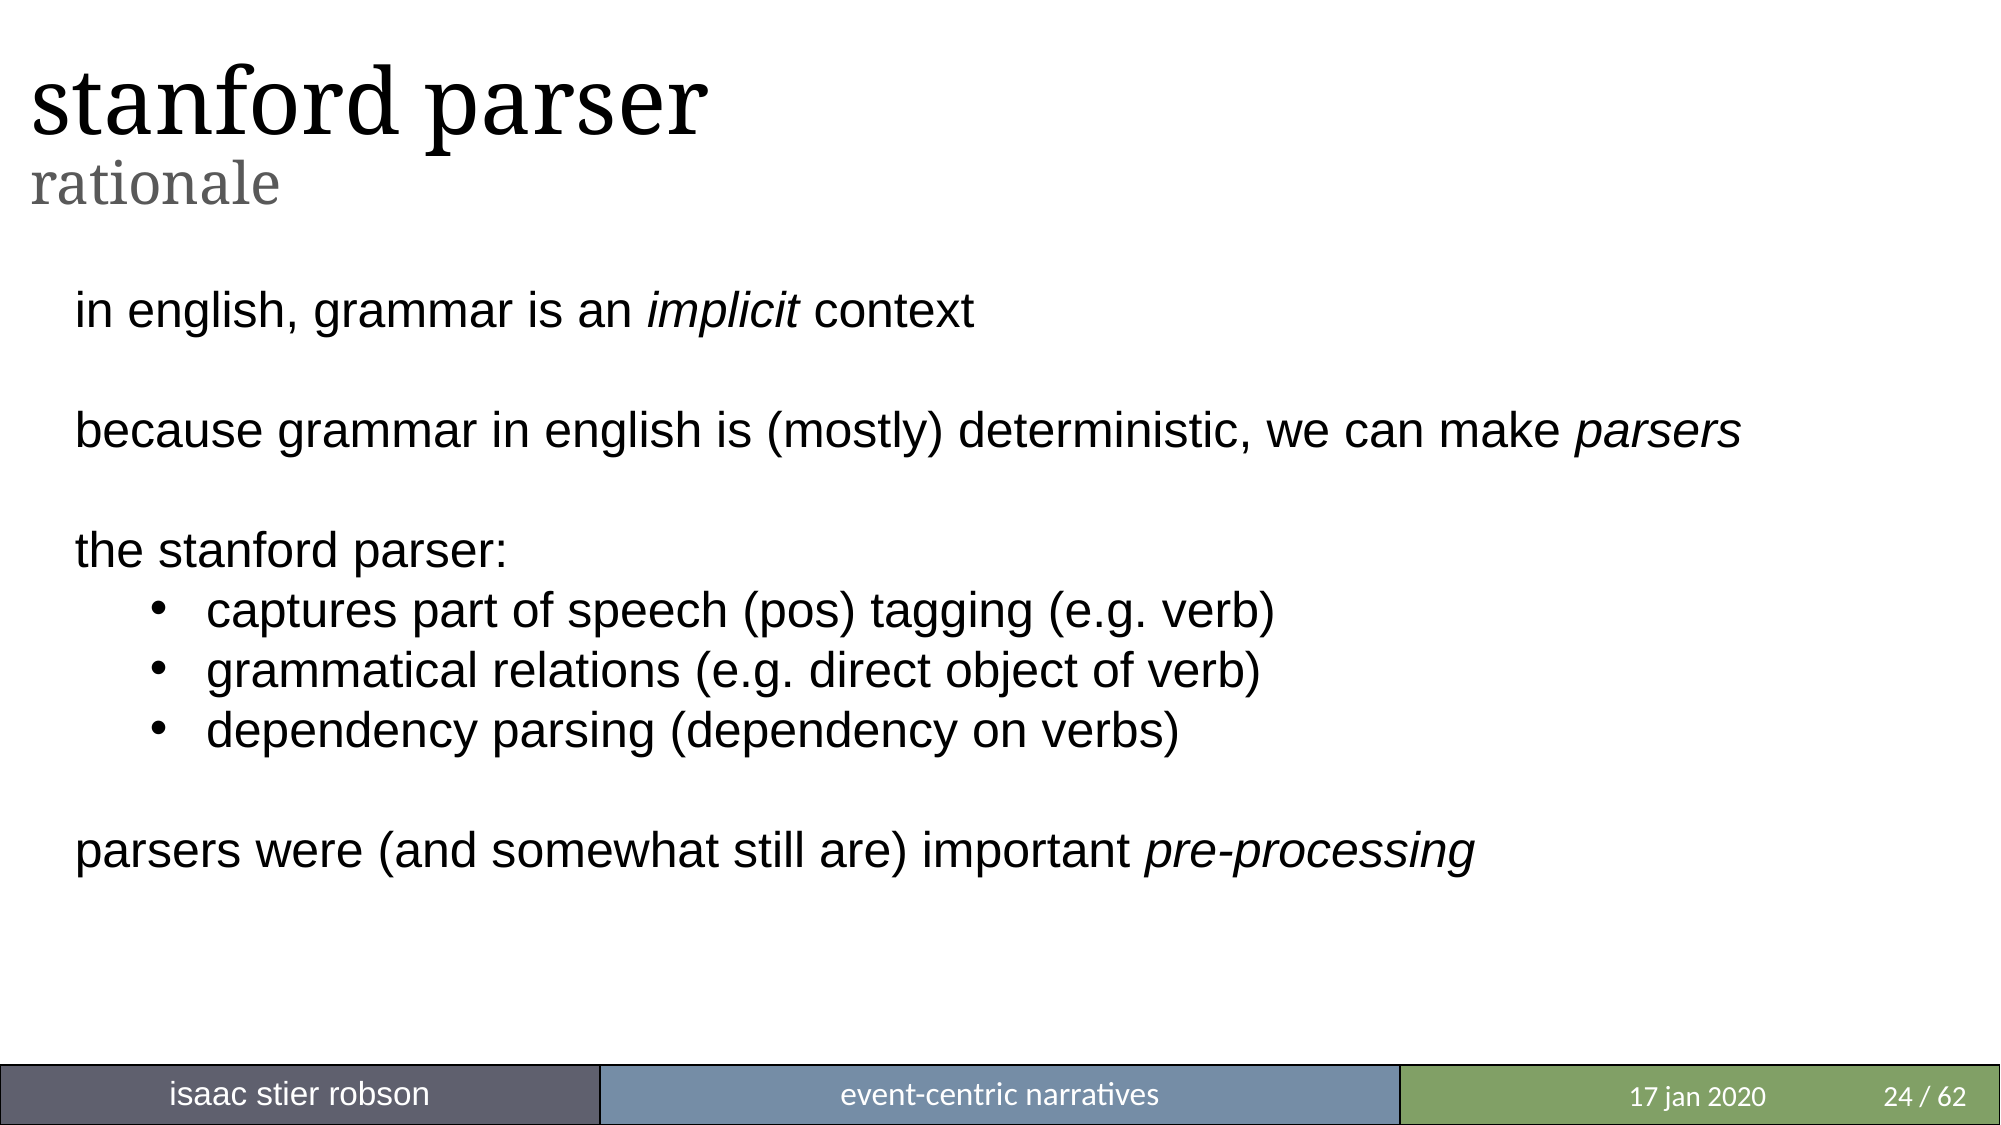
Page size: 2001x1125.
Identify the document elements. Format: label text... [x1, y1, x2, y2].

text_box isaac stier robson [0, 1064, 599, 1125]
text_box 17 jan 2020 24 / 62 [1401, 1064, 2000, 1125]
text_box event-centric narratives [599, 1064, 1401, 1125]
text_box in english, grammar is an implicit context because grammar in english is (mostly) deterministic, we can make parsers the stanford parser: captures part of speech (pos) tagging (e.g. verb) grammatical relations (e.g. direct object of verb) dependency parsing (dependency on verbs) parsers were (and somewhat still are) important pre-processing [59, 269, 1966, 885]
title stanford parser rationale [15, 47, 1878, 265]
